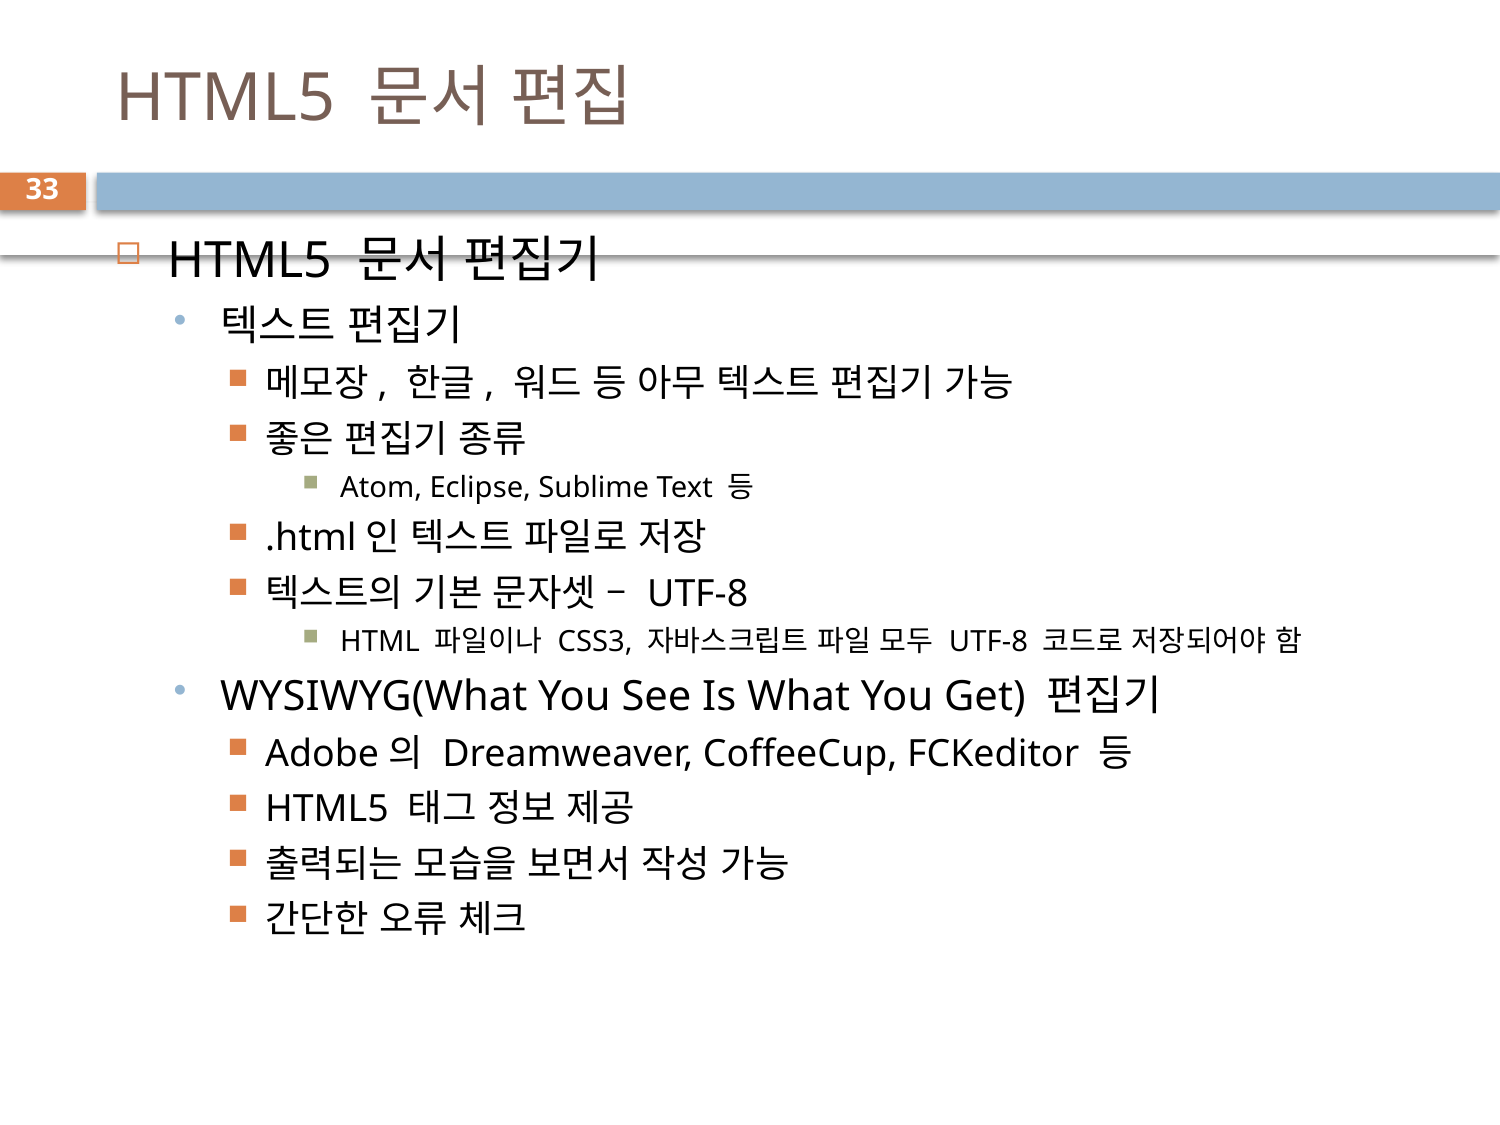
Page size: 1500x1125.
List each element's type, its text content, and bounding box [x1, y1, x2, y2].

title HTML5 문서 편집 [100, 37, 1438, 149]
slide_number 33 [0, 170, 87, 211]
list HTML5 문서 편집기 텍스트 편집기 메모장, 한글, 워드 등 아무 텍스트 편집기 가능 좋은 편집기 종류 Atom, Eclipse, Sublime Text 등 .html인 텍스트 파일로 저장 텍스트의 기본 문자셋 – UTF-8 HTML 파일이나 CSS3, 자바스크립트 파일 모두 UTF-8 코드로 저장되어야 함 WYSIWYG(What You See Is What You Get) 편집기 Adobe의 Dreamweaver, CoffeeCup, FCKeditor 등 HTML5 태그 정보 제공 출력되는 모습을 보면서 작성 가능 간단한 오류 체크 [100, 219, 1438, 1047]
